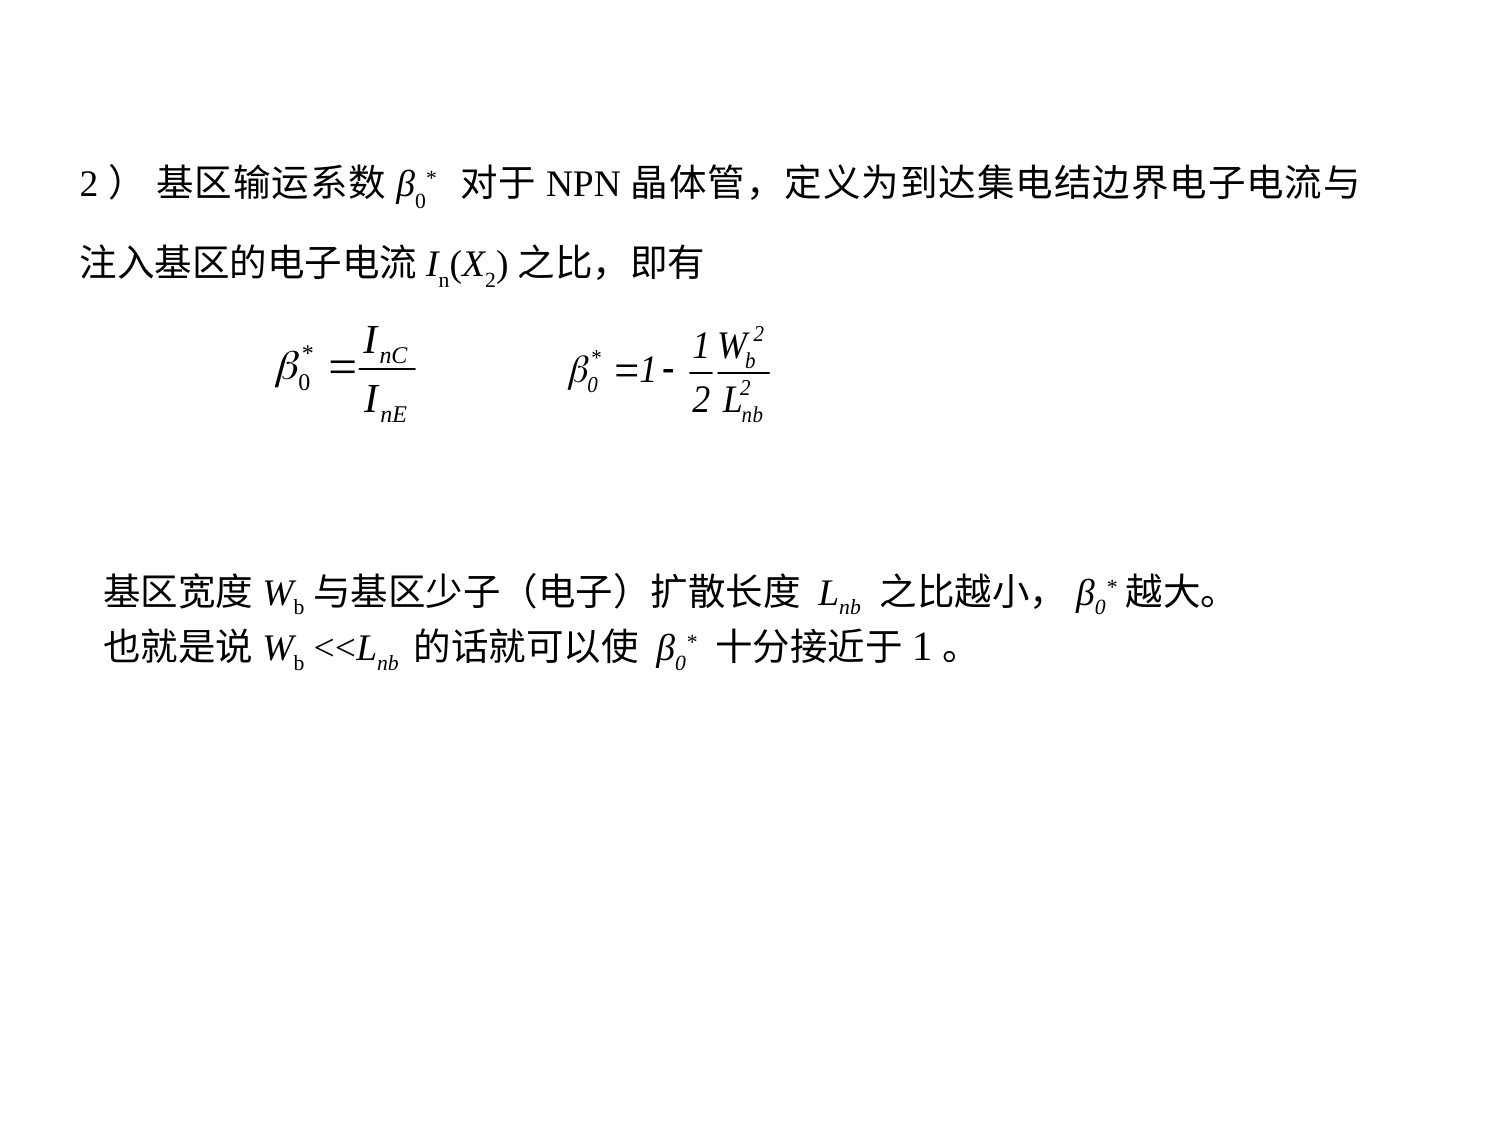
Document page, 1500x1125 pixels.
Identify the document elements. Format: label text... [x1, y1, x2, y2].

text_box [267, 314, 423, 432]
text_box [560, 314, 777, 432]
text_box 基区宽度Wb与基区少子（电子）扩散长度 Lnb 之比越小，β0*越大。 也就是说Wb <<Lnb 的话就可以使 β0* 十分接近于1。 [88, 560, 1400, 682]
text_box 2） 基区输运系数β0* 对于NPN晶体管，定义为到达集电结边界电子电流与注入基区的电子电流In(X2)之比，即有 [64, 125, 1376, 300]
